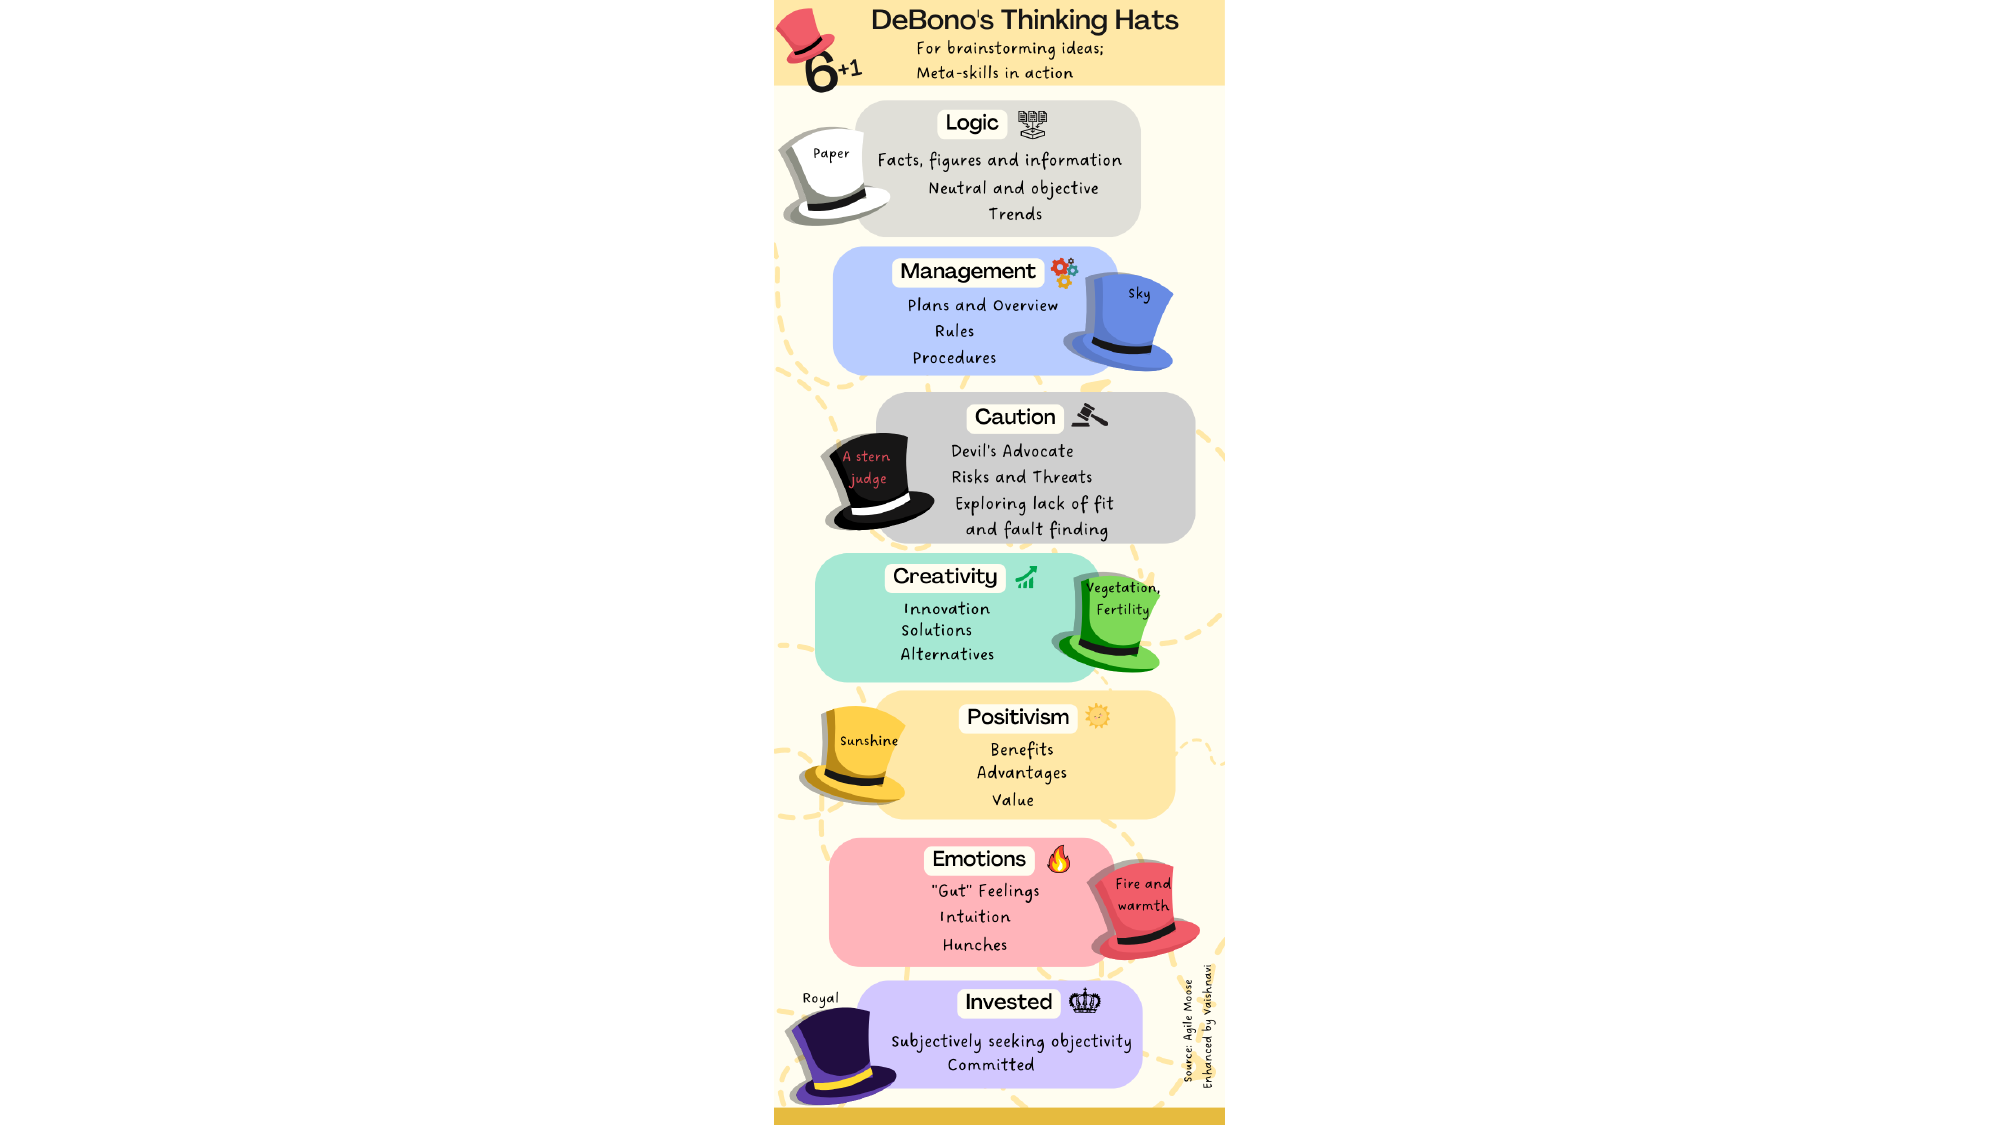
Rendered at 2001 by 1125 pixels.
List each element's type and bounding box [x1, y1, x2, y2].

picture [774, 0, 1225, 1125]
